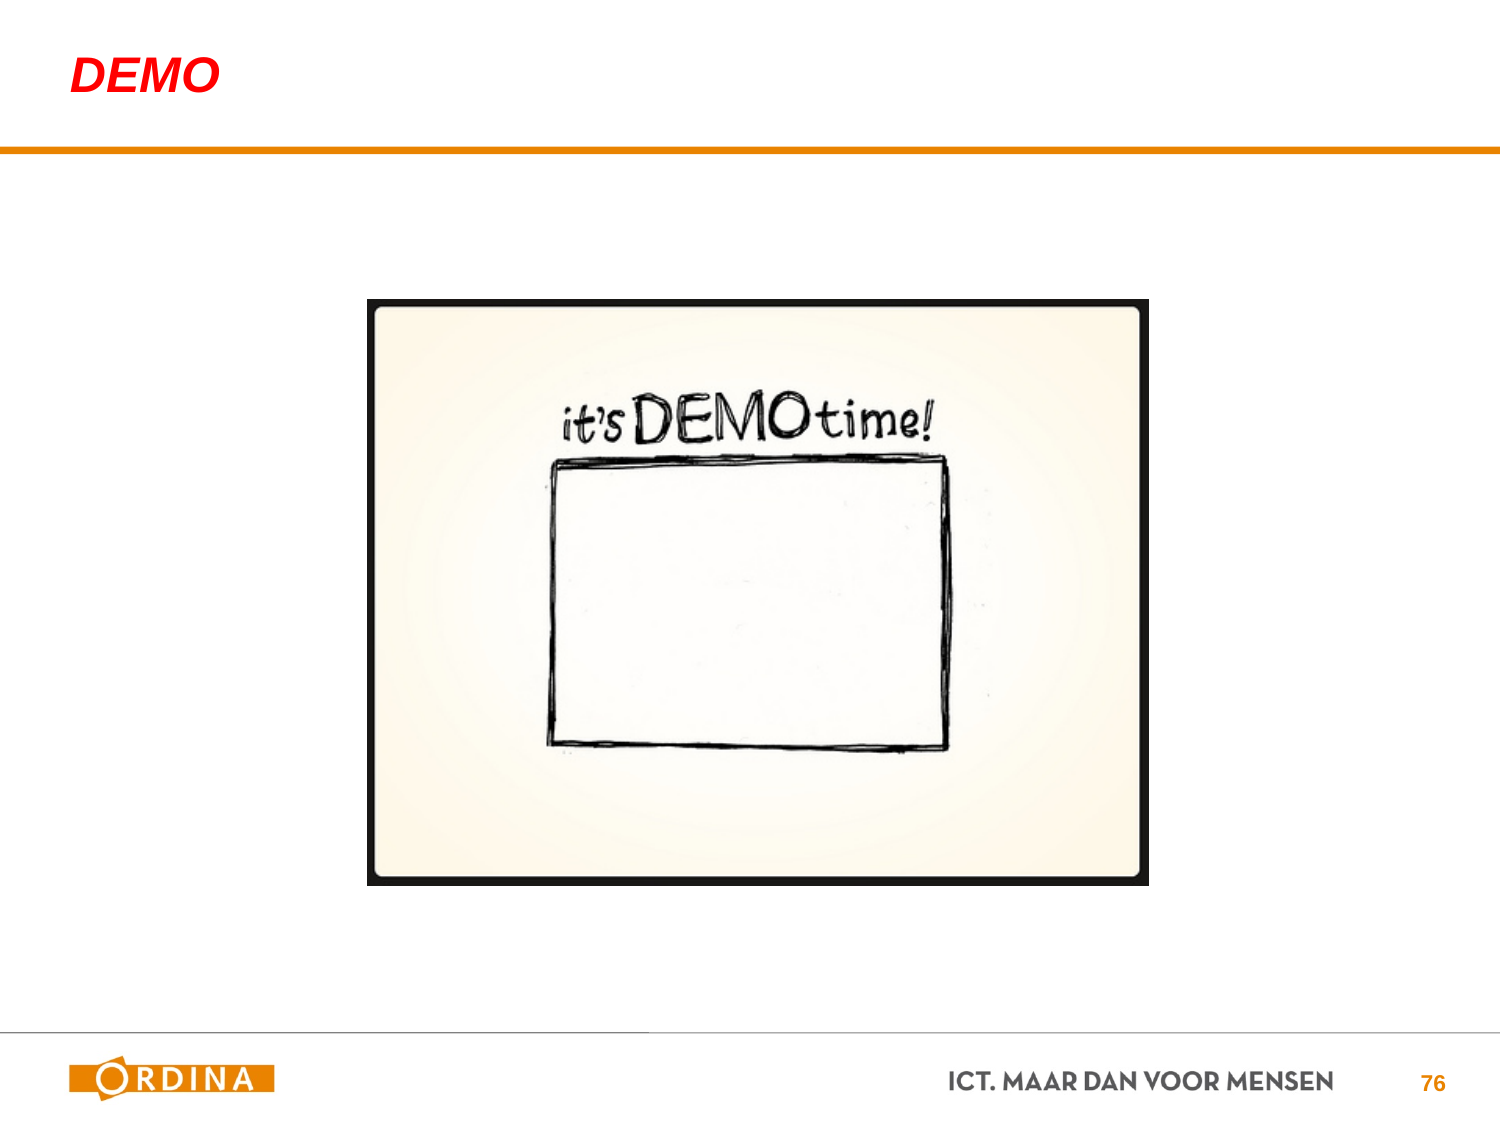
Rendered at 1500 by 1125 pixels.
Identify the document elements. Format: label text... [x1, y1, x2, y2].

slide_number 76 [1354, 1060, 1462, 1112]
title DEMO [54, 0, 1397, 147]
picture [64, 1051, 279, 1105]
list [367, 299, 1149, 886]
picture [941, 1061, 1340, 1100]
